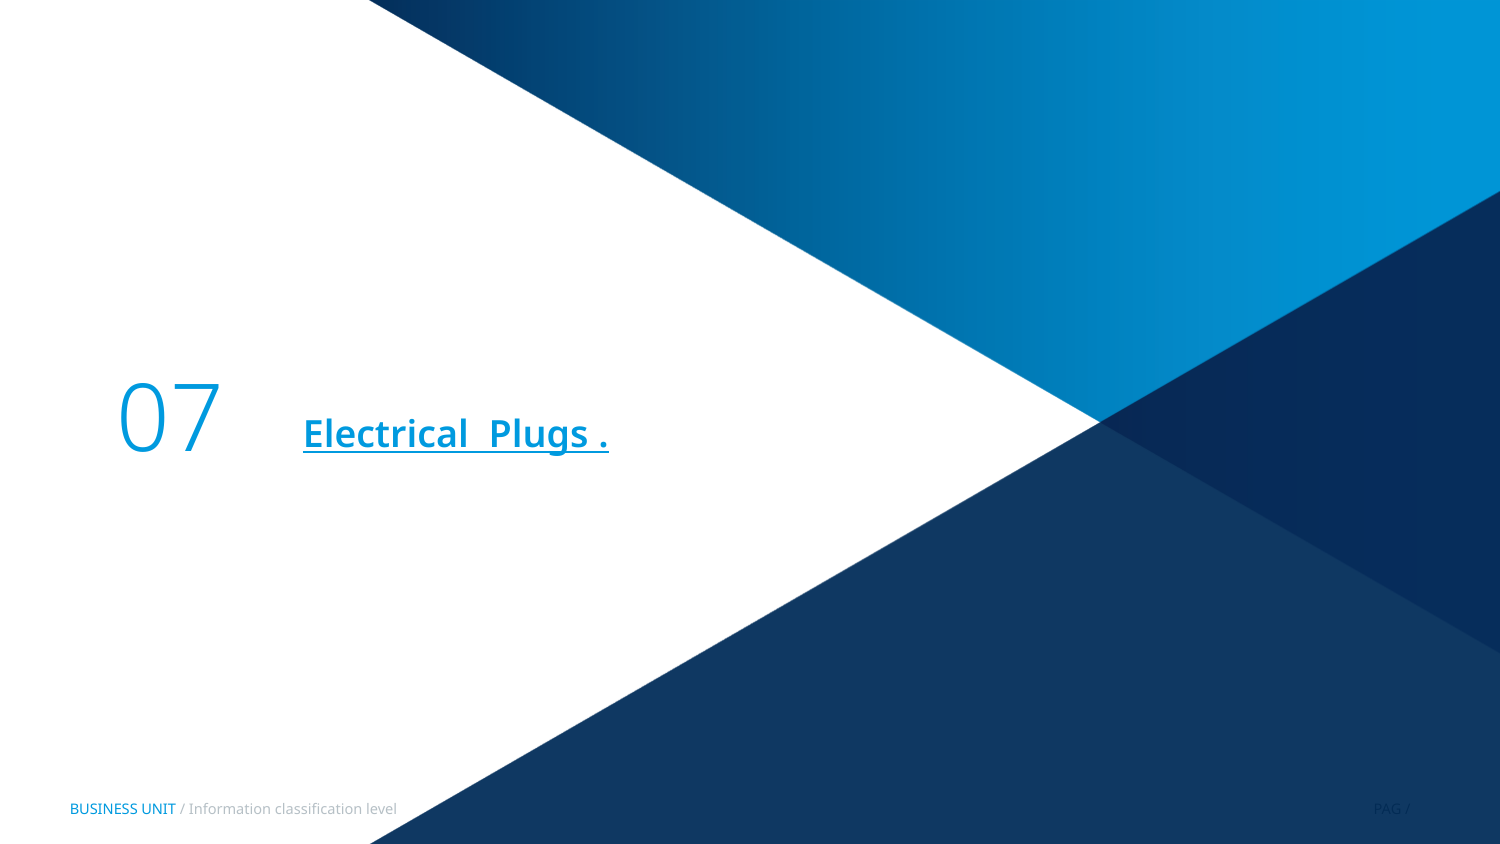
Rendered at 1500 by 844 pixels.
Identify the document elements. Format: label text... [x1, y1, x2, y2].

title Electrical Plugs . [303, 384, 840, 491]
picture [0, 0, 1500, 844]
list 07 [51, 357, 224, 471]
